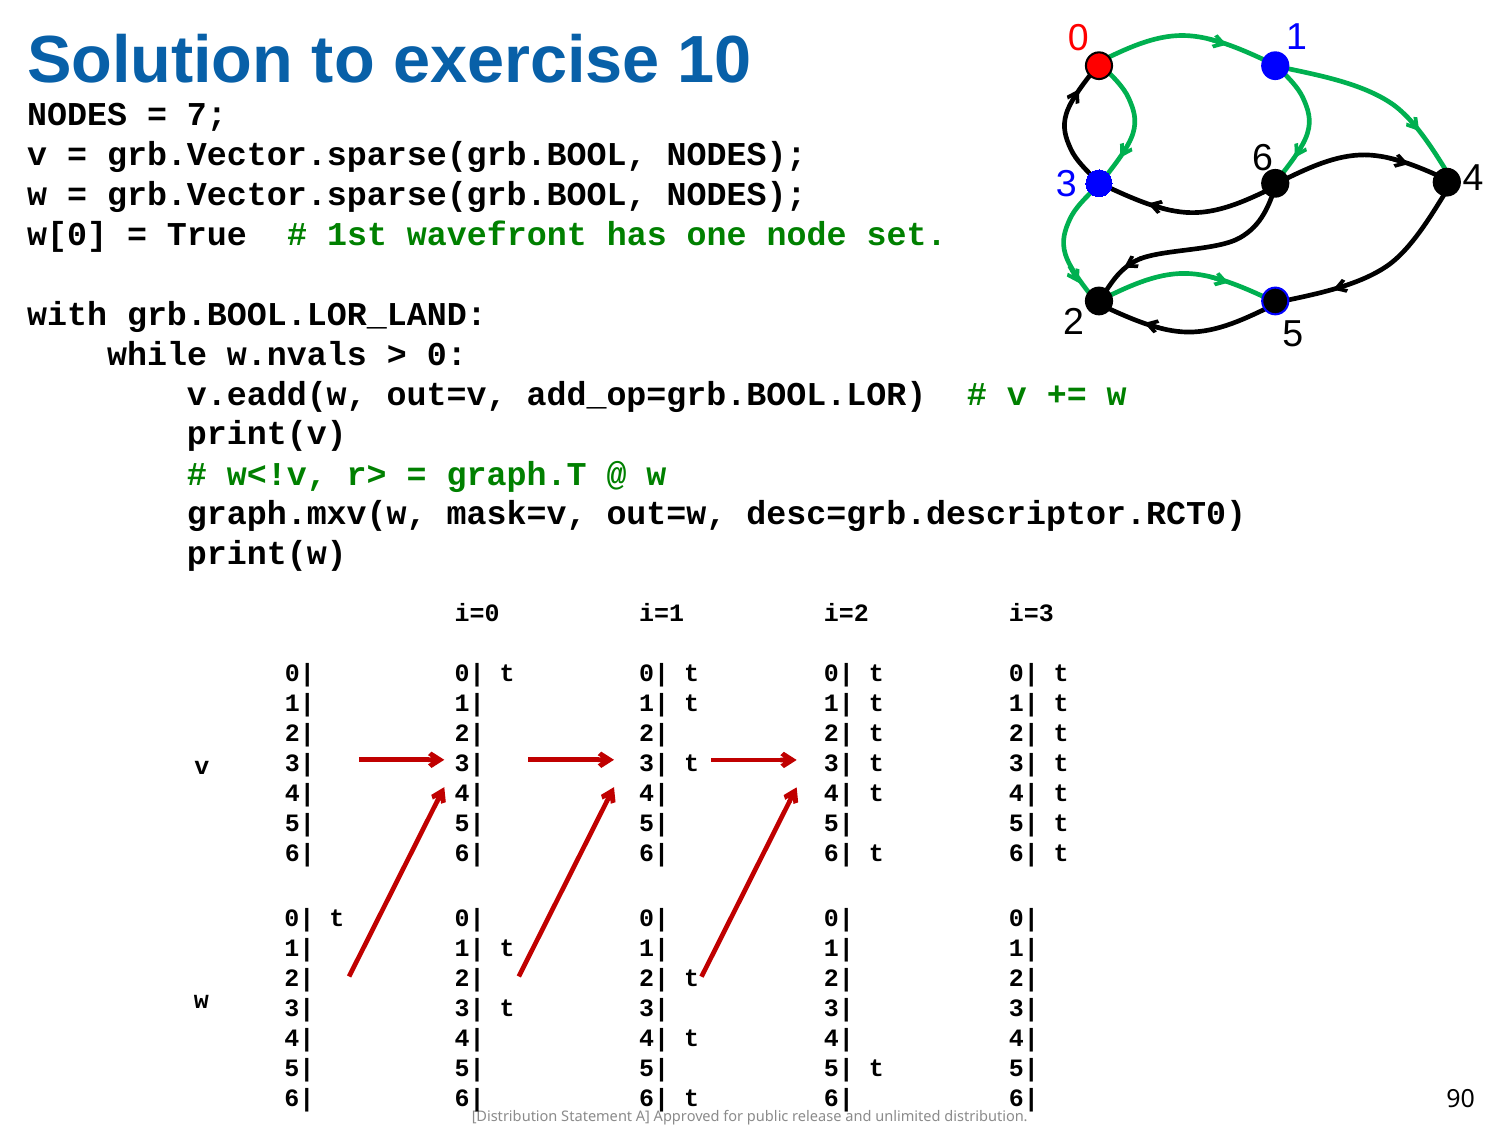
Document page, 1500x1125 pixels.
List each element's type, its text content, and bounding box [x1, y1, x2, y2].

text_box 0| 1| 2| 3| 4| 5| t 6| [809, 864, 931, 1119]
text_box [1044, 3, 1496, 354]
text_box w [179, 976, 239, 1022]
text_box i=1 0| t 1| t 2| 3| t 4| 5| 6| [624, 559, 747, 864]
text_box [348, 786, 445, 977]
text_box 0| 1| t 2| 3| t 4| 5| 6| [439, 864, 562, 1119]
text_box i=0 0| t 1| 2| 3| 4| 5| 6| [439, 559, 562, 864]
text_box 0| t 1| 2| 3| 4| 5| 6| [269, 864, 392, 1119]
text_box 0| 1| 2| 3| 4| 5| 6| [270, 619, 392, 864]
text_box 0| 1| 2| 3| 4| 5| 6| [993, 864, 1116, 1119]
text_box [518, 786, 615, 977]
slide_number 90 [1431, 1074, 1500, 1125]
title Solution to exercise 10 [26, 15, 1038, 92]
list NODES = 7; v = grb.Vector.sparse(grb.BOOL, NODES); w = grb.Vector.sparse(grb.BOOL, NODES); w[0] = True # 1st wavefront has one node set. with grb.BOOL.LOR_LAND: while w.nvals > 0: v.eadd(w, out=v, add_op=grb.BOOL.LOR) # v += w print(v) # w<!v, r> = graph.T @ w graph.mxv(w, mask=v, out=w, desc=grb.descriptor.RCT0) print(w) [26, 92, 1474, 619]
text_box v [179, 741, 239, 787]
text_box 0| 1| 2| t 3| 4| t 5| 6| t [624, 864, 747, 1119]
text_box i=3 0| t 1| t 2| t 3| t 4| t 5| t 6| t [993, 559, 1116, 864]
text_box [701, 786, 797, 977]
text_box i=2 0| t 1| t 2| t 3| t 4| t 5| 6| t [809, 559, 931, 864]
